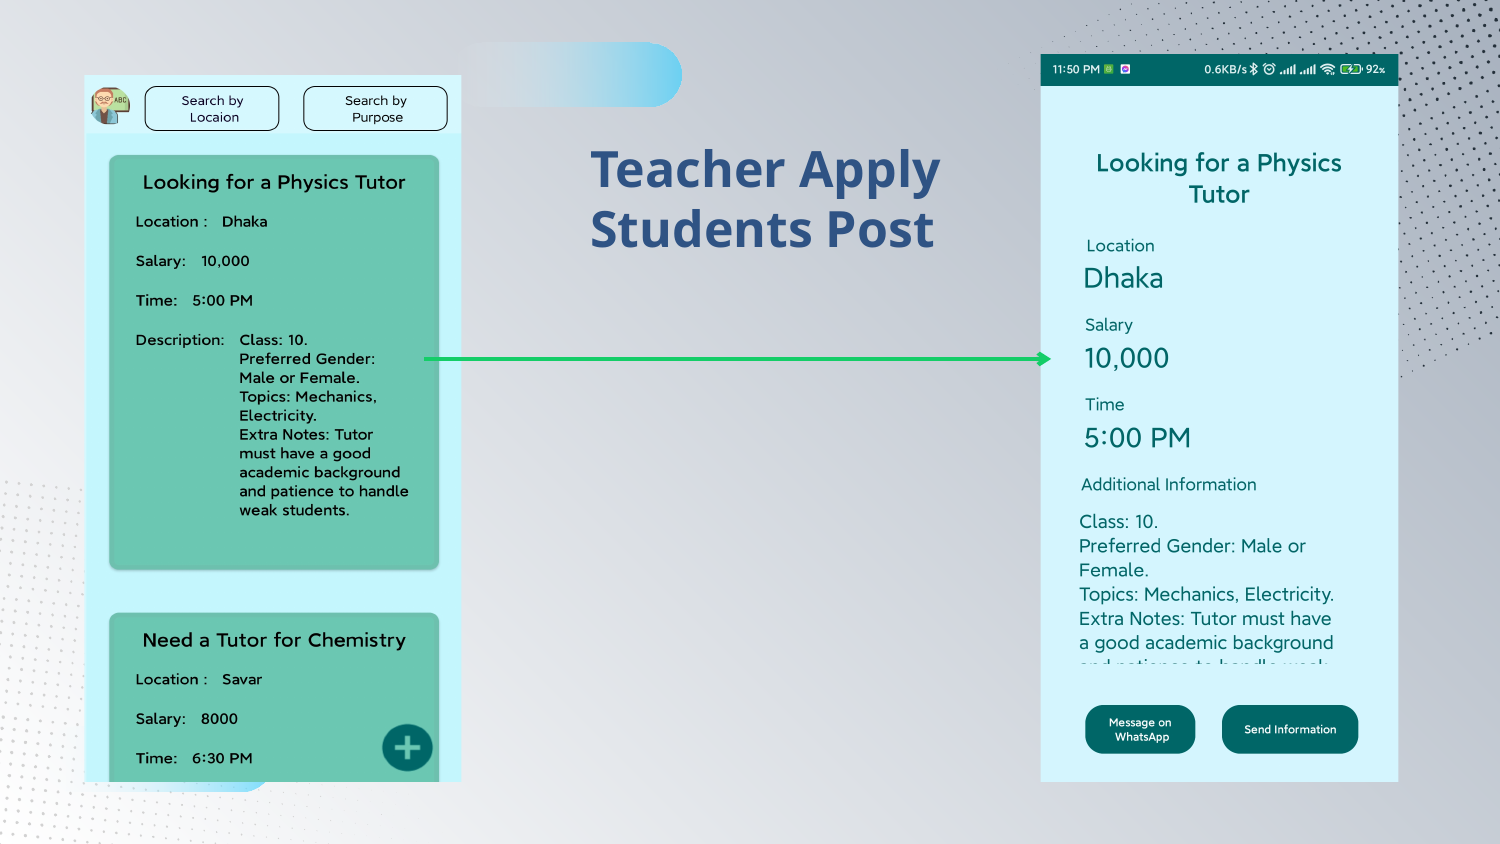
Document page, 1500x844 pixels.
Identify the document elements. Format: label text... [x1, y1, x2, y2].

picture [967, 0, 1500, 783]
title Teacher Apply Students Post [575, 210, 1035, 273]
picture [0, 74, 532, 844]
